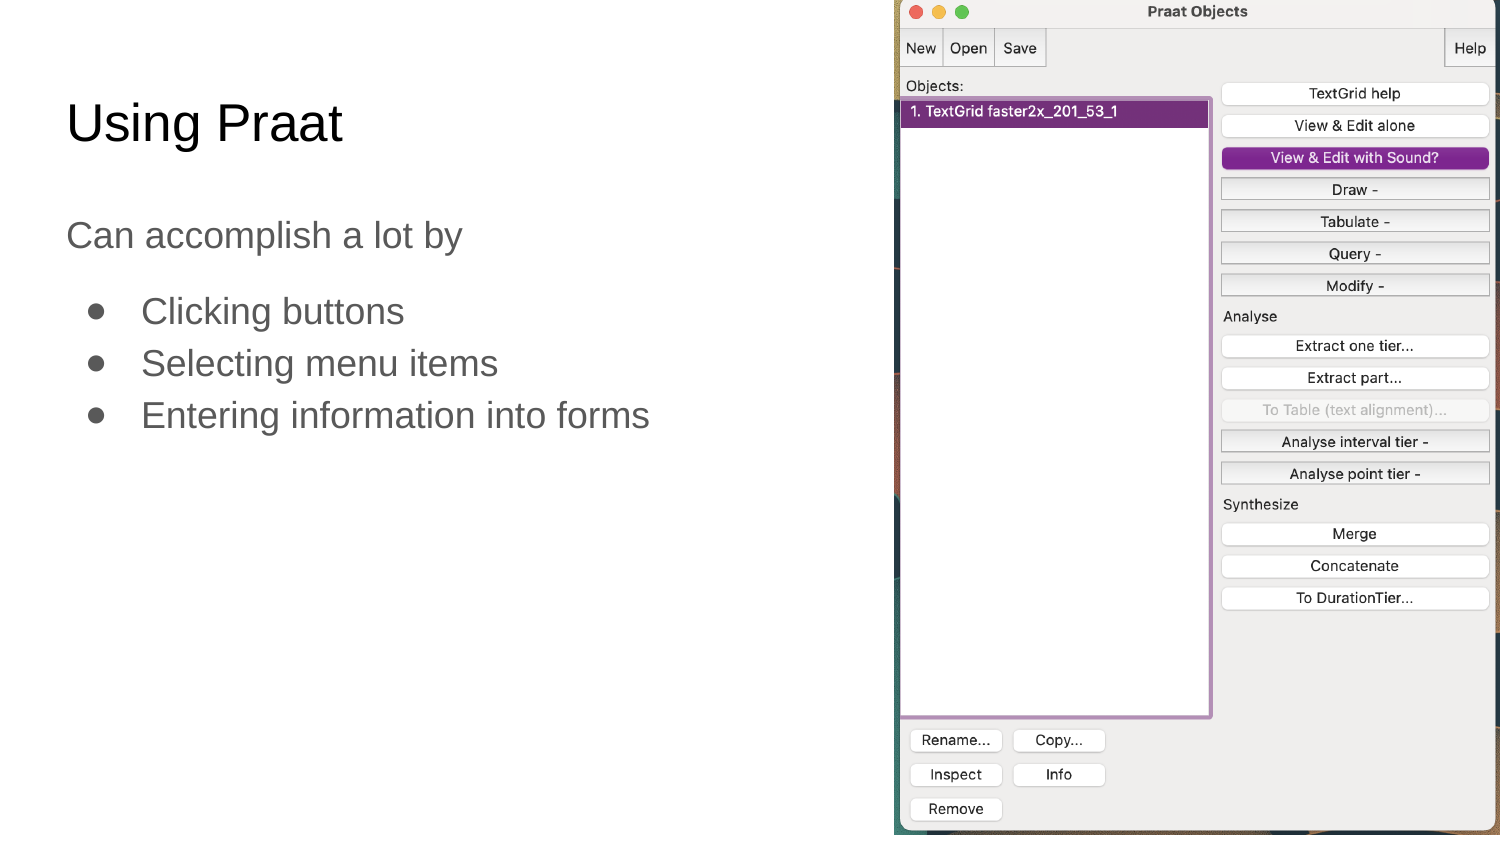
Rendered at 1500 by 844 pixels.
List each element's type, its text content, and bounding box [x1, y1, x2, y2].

picture [894, 0, 1500, 835]
title Using Praat [51, 72, 889, 167]
list Can accomplish a lot by Clicking buttons Selecting menu items Entering information into forms [51, 189, 889, 750]
